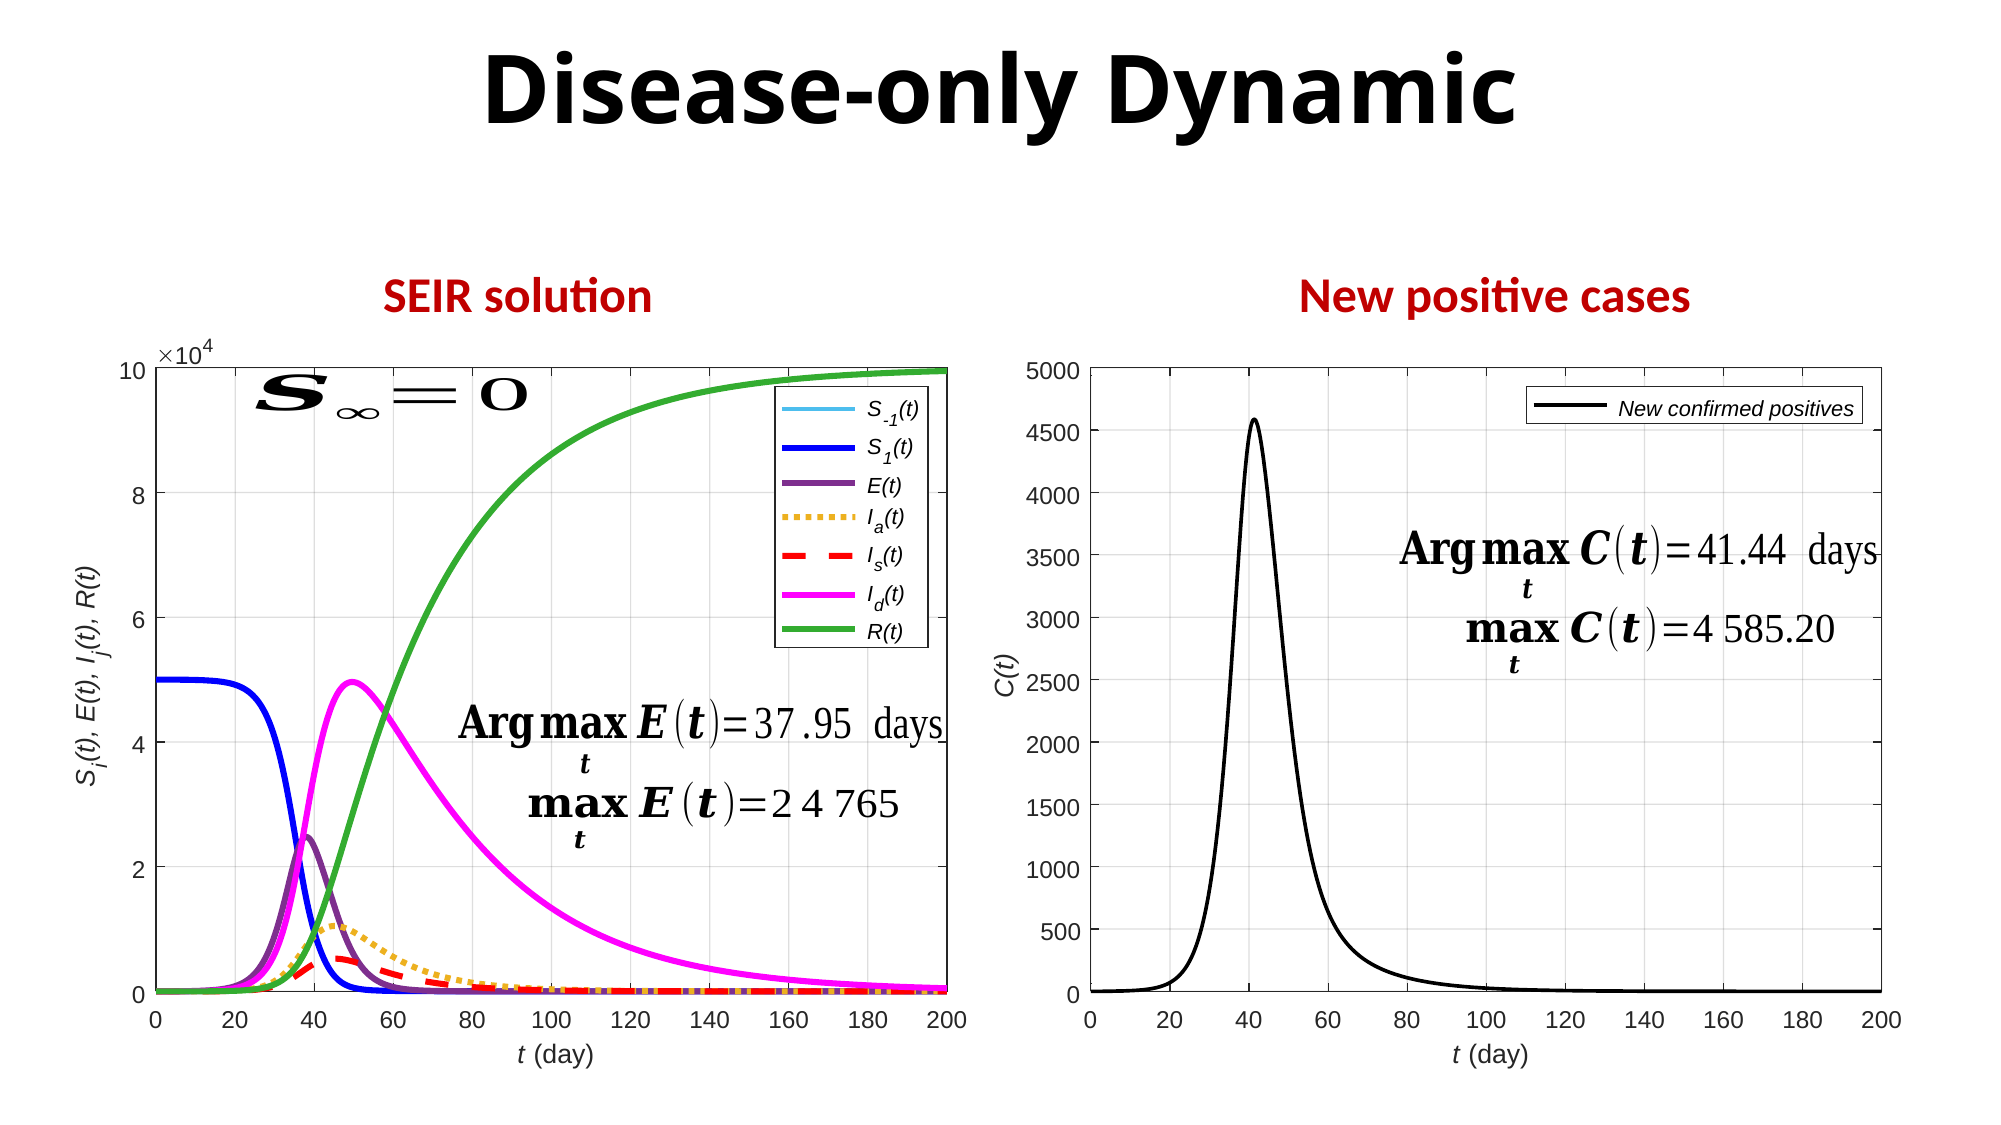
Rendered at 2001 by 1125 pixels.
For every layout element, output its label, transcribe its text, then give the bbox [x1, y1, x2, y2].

text_box Disease-only Dynamic [137, 33, 1863, 152]
text_box SEIR solution [368, 255, 675, 310]
picture [23, 310, 1977, 1075]
text_box New positive cases [1284, 255, 1734, 310]
